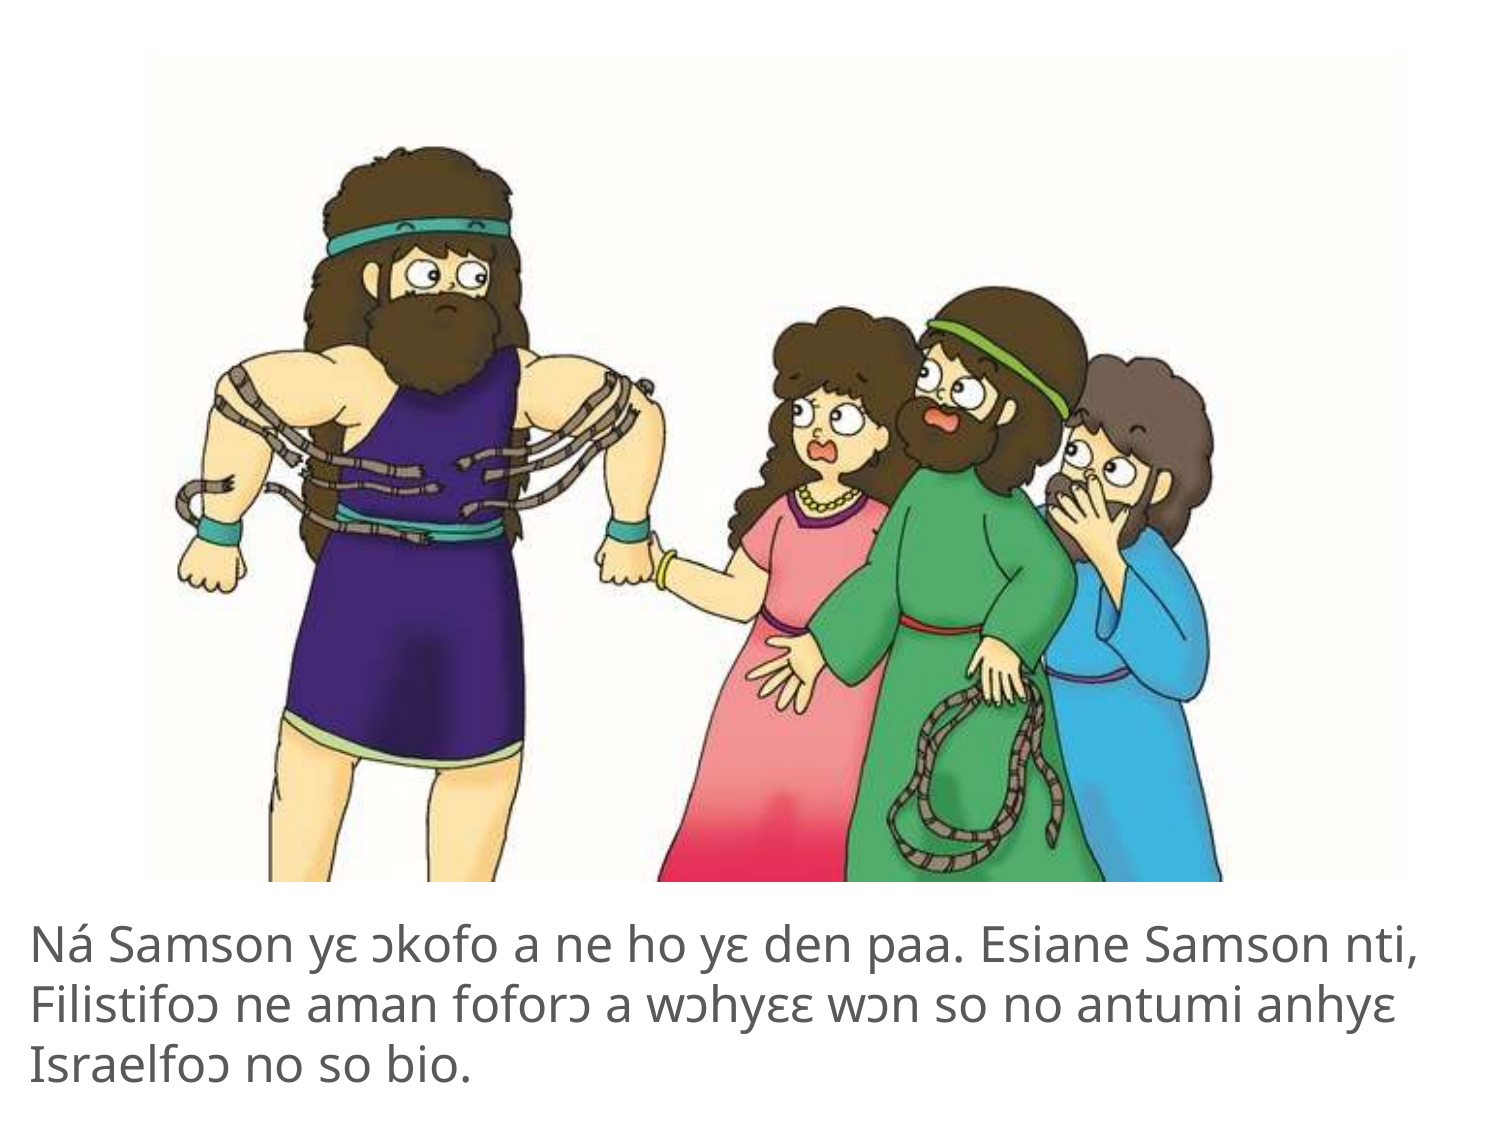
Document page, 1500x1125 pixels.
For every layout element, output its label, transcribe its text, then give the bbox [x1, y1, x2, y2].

text_box Ná Samson yɛ ɔkofo a ne ho yɛ den paa. Esiane Samson nti, Filistifoɔ ne aman foforɔ a wɔhyɛɛ wɔn so no antumi anhyɛ Israelfoɔ no so bio. [14, 905, 1486, 1100]
picture [147, 54, 1406, 882]
